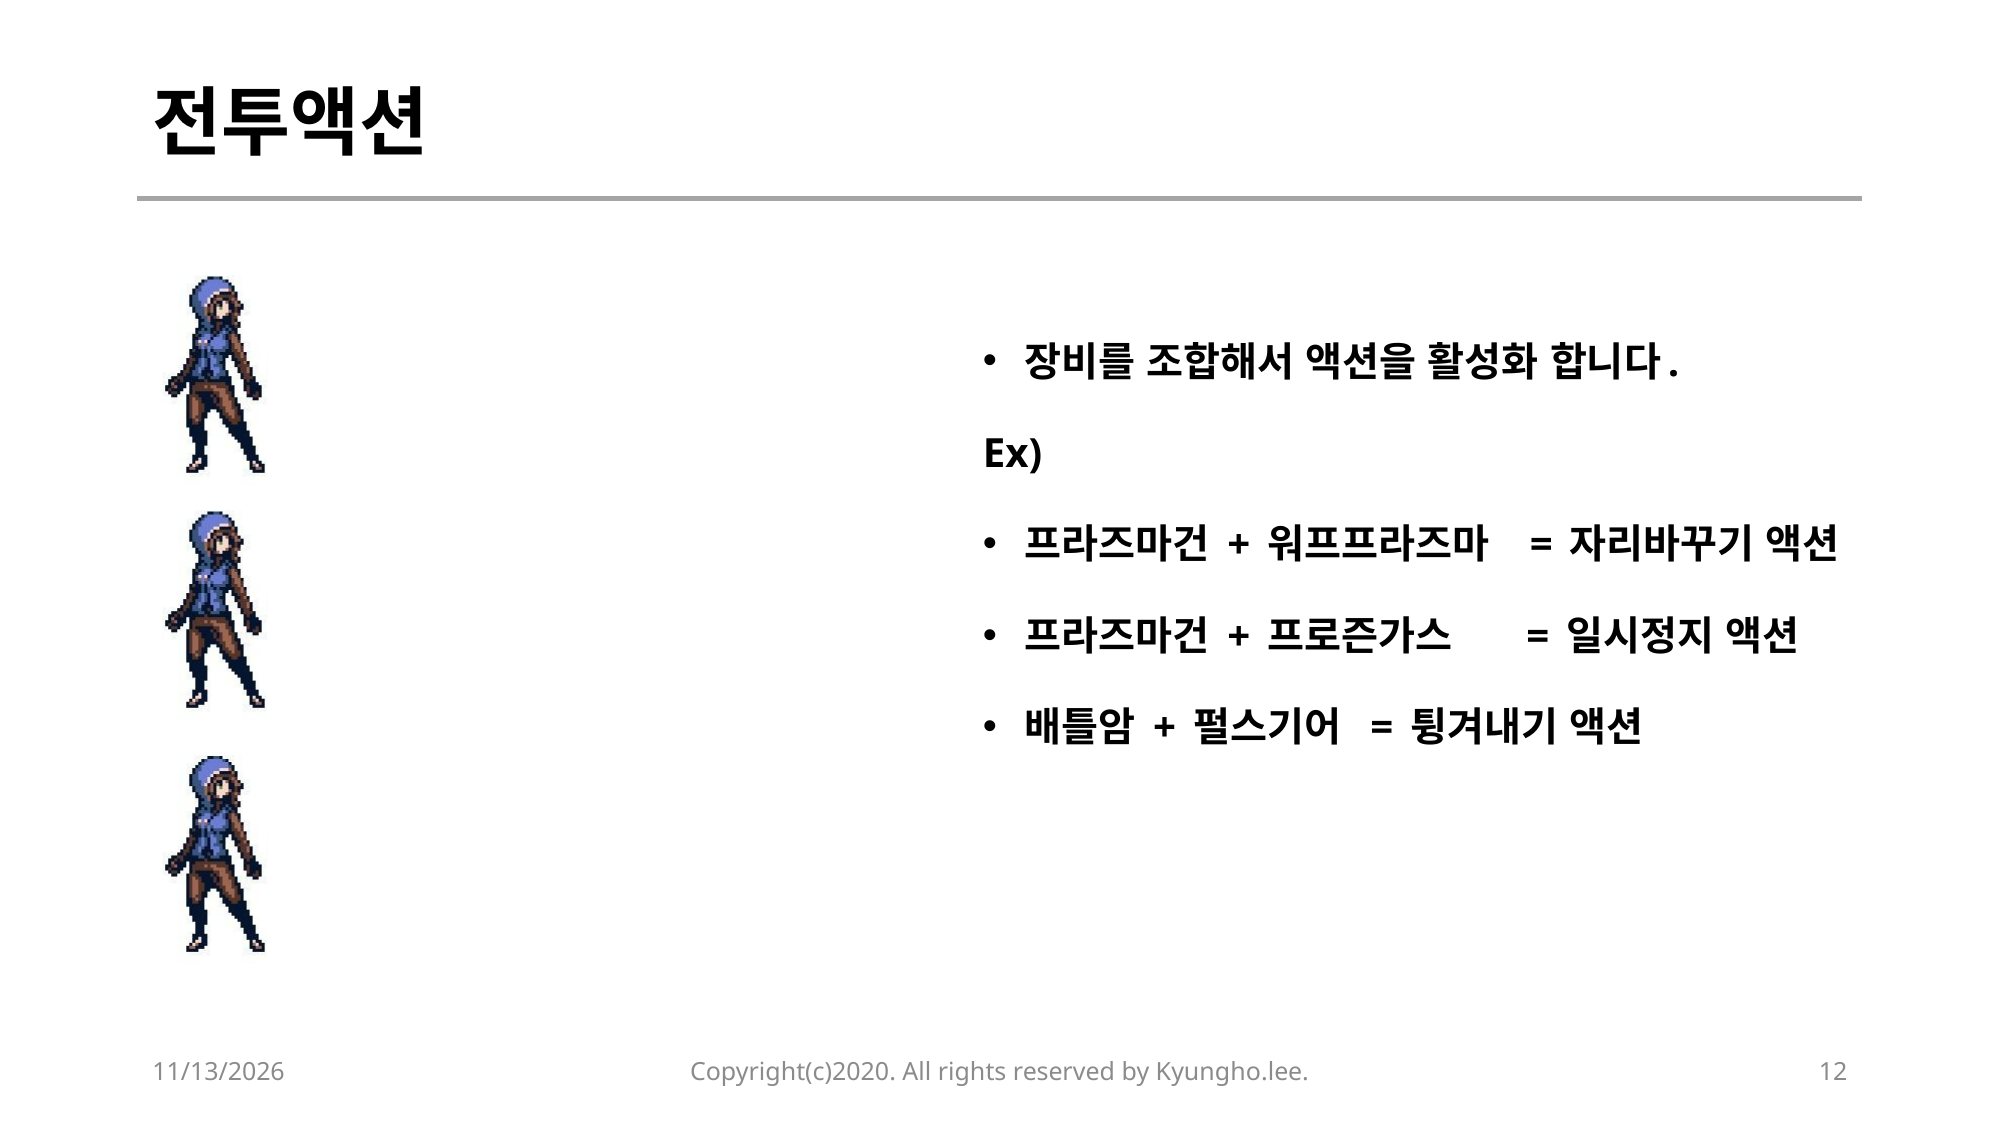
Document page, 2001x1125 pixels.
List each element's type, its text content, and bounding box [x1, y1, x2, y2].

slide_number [137, 1042, 588, 1103]
picture [151, 743, 268, 979]
slide_number 12 [1412, 1042, 1863, 1103]
picture [151, 263, 268, 735]
footer Copyright(c)2020. All rights reserved by Kyungho.lee. [662, 1042, 1338, 1103]
title 전투액션 [137, 59, 1863, 191]
list 장비를 조합해서 액션을 활성화 합니다. Ex) 프라즈마건 + 워프프라즈마 = 자리바꾸기 액션 프라즈마건 + 프로즌가스 = 일시정지 액션 배틀암 + 펄스기어 = 튕겨내기 액션 [967, 299, 1863, 1014]
